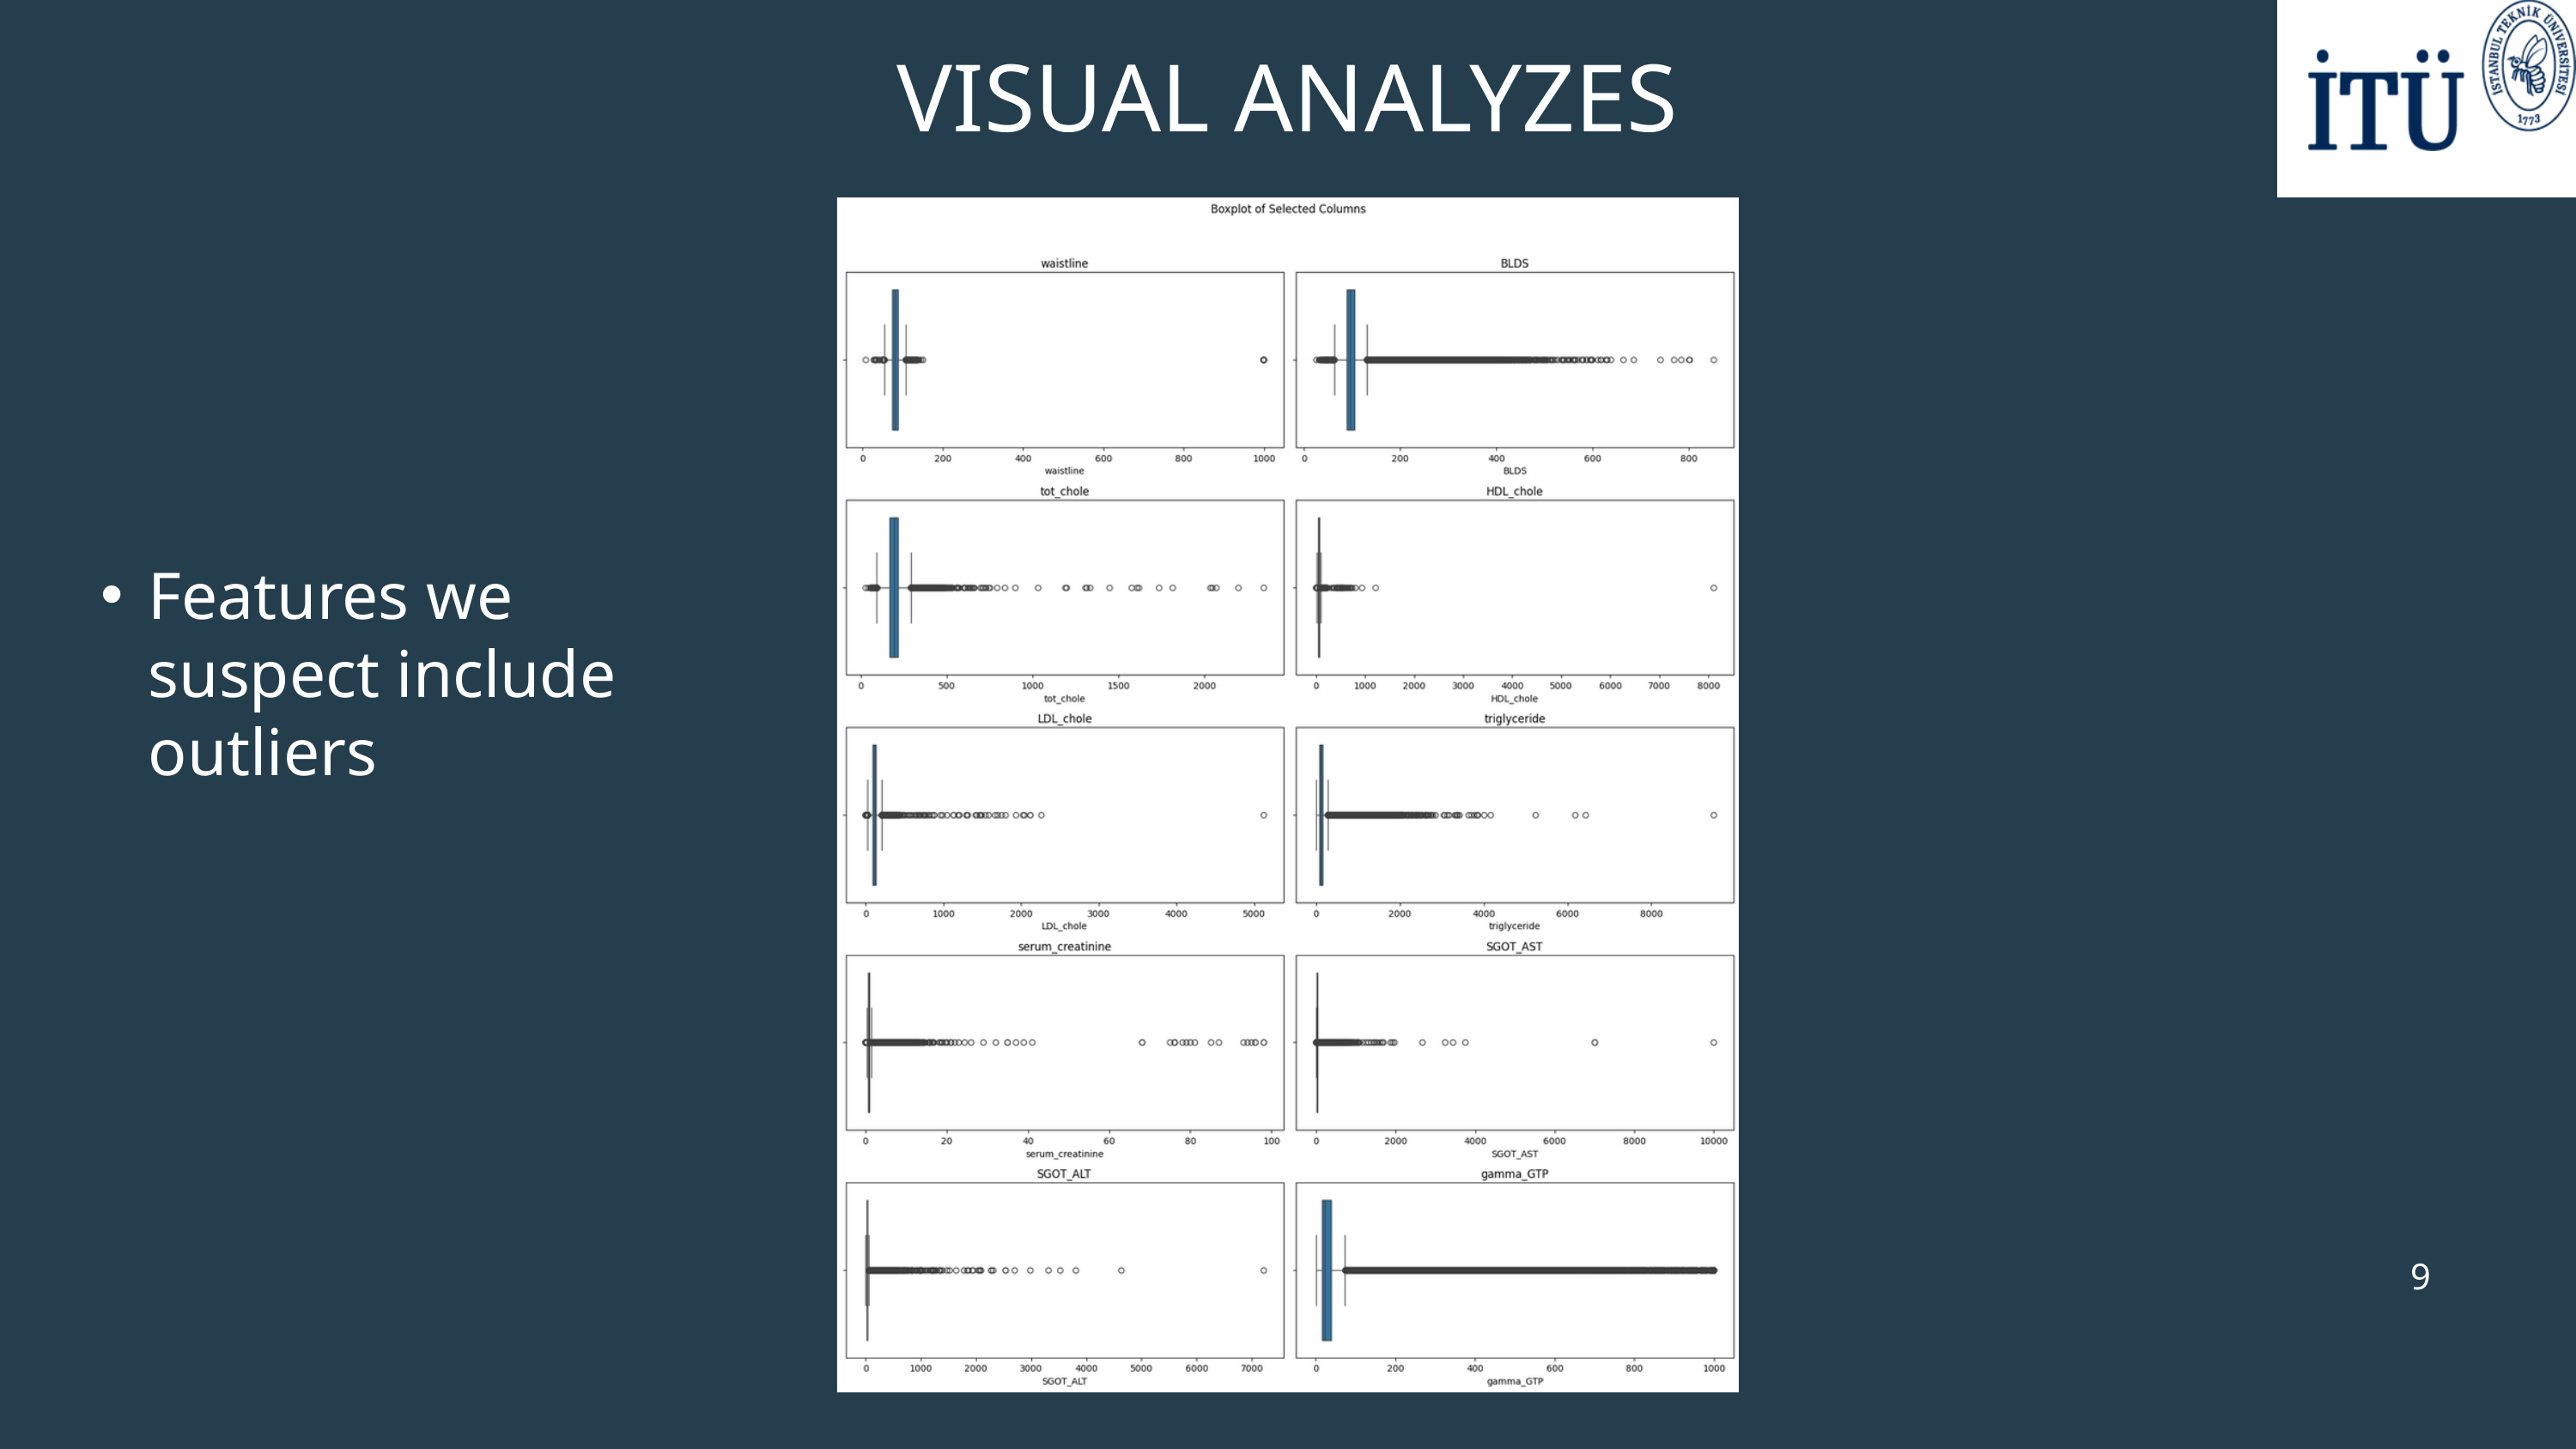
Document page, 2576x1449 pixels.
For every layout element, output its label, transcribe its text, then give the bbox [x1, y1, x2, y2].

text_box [2276, 0, 2576, 198]
text_box VISUAL ANALYZES [748, 20, 1827, 150]
text_box Features we suspect include outliers [53, 554, 719, 789]
text_box [836, 197, 1740, 1392]
text_box 9 [2256, 1246, 2432, 1297]
